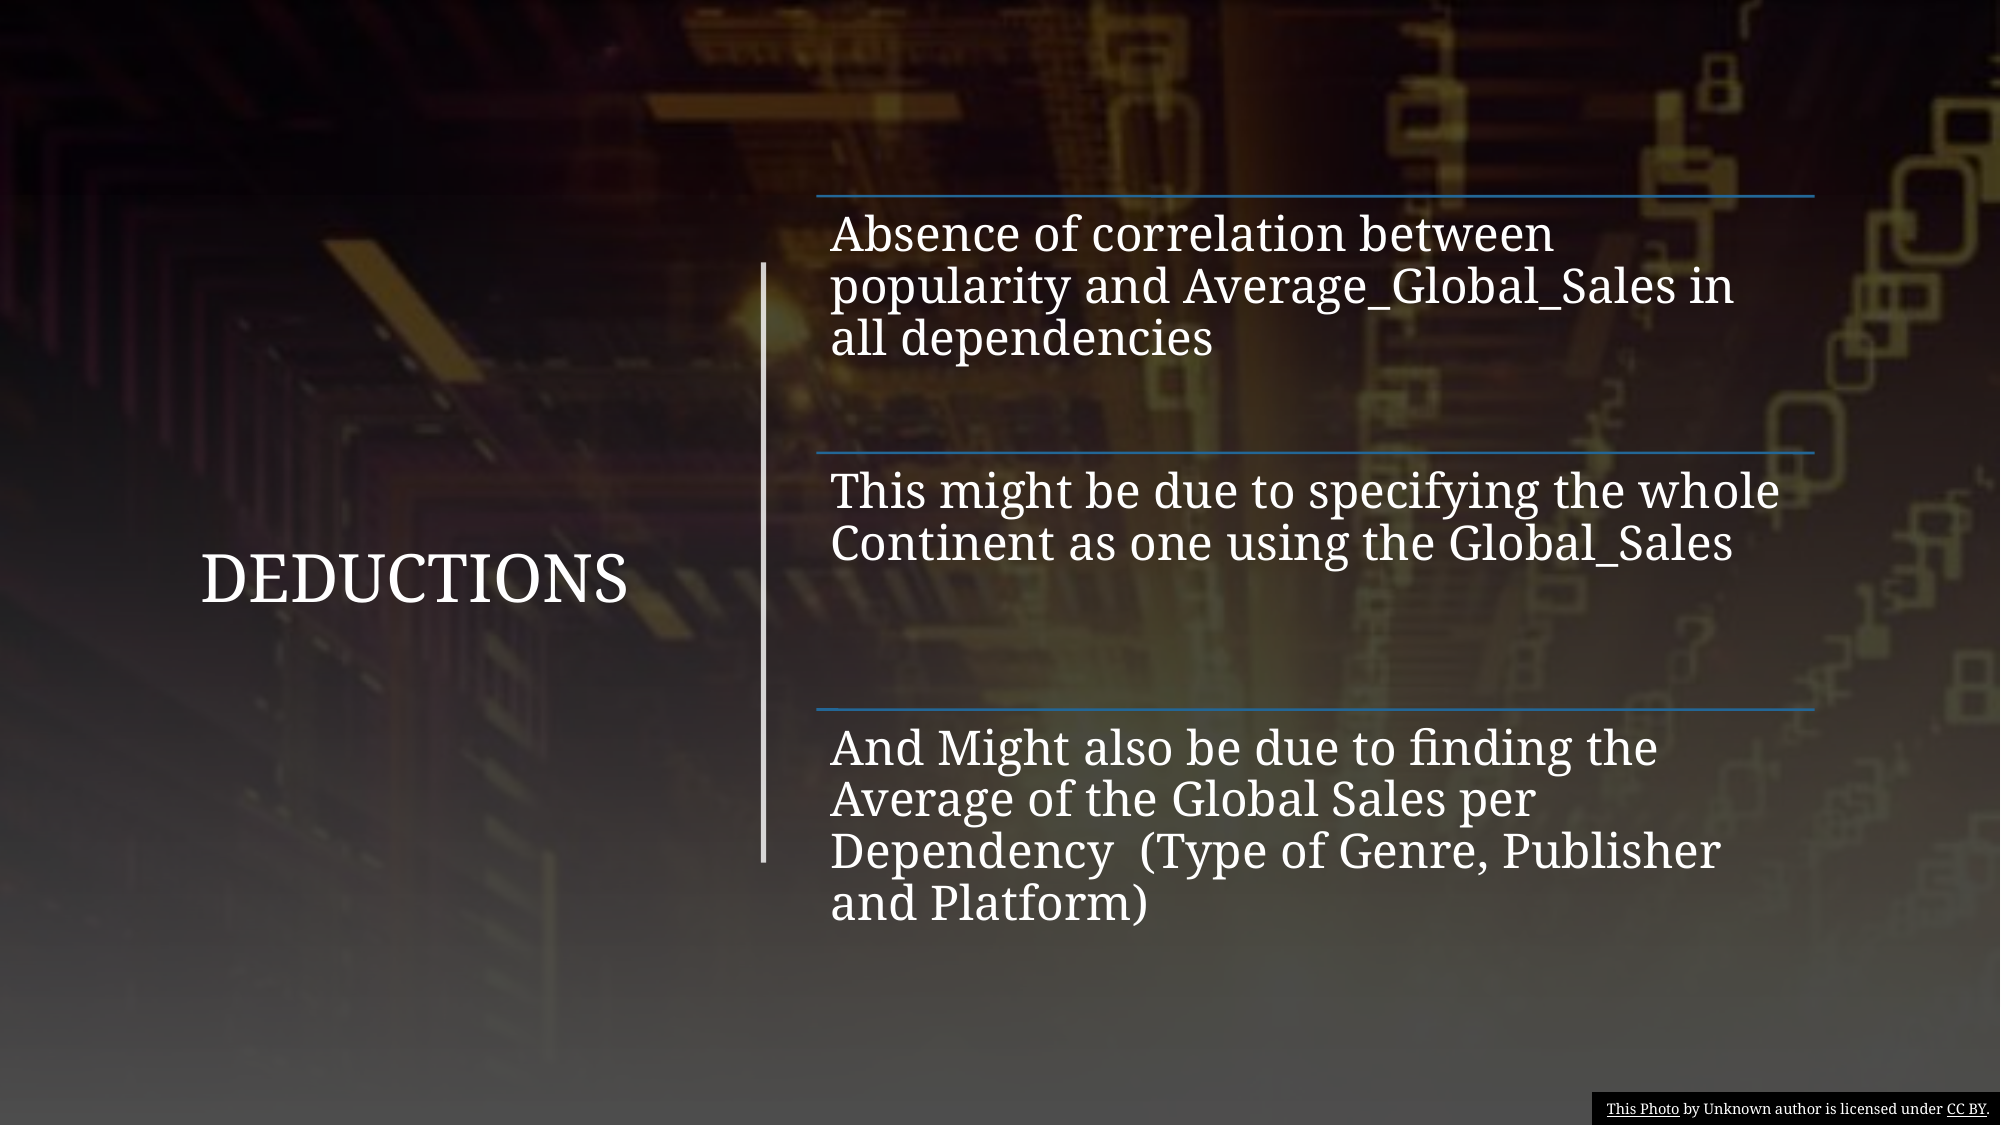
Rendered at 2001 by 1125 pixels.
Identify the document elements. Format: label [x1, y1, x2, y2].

picture [0, 0, 2000, 1125]
list [816, 195, 1815, 967]
